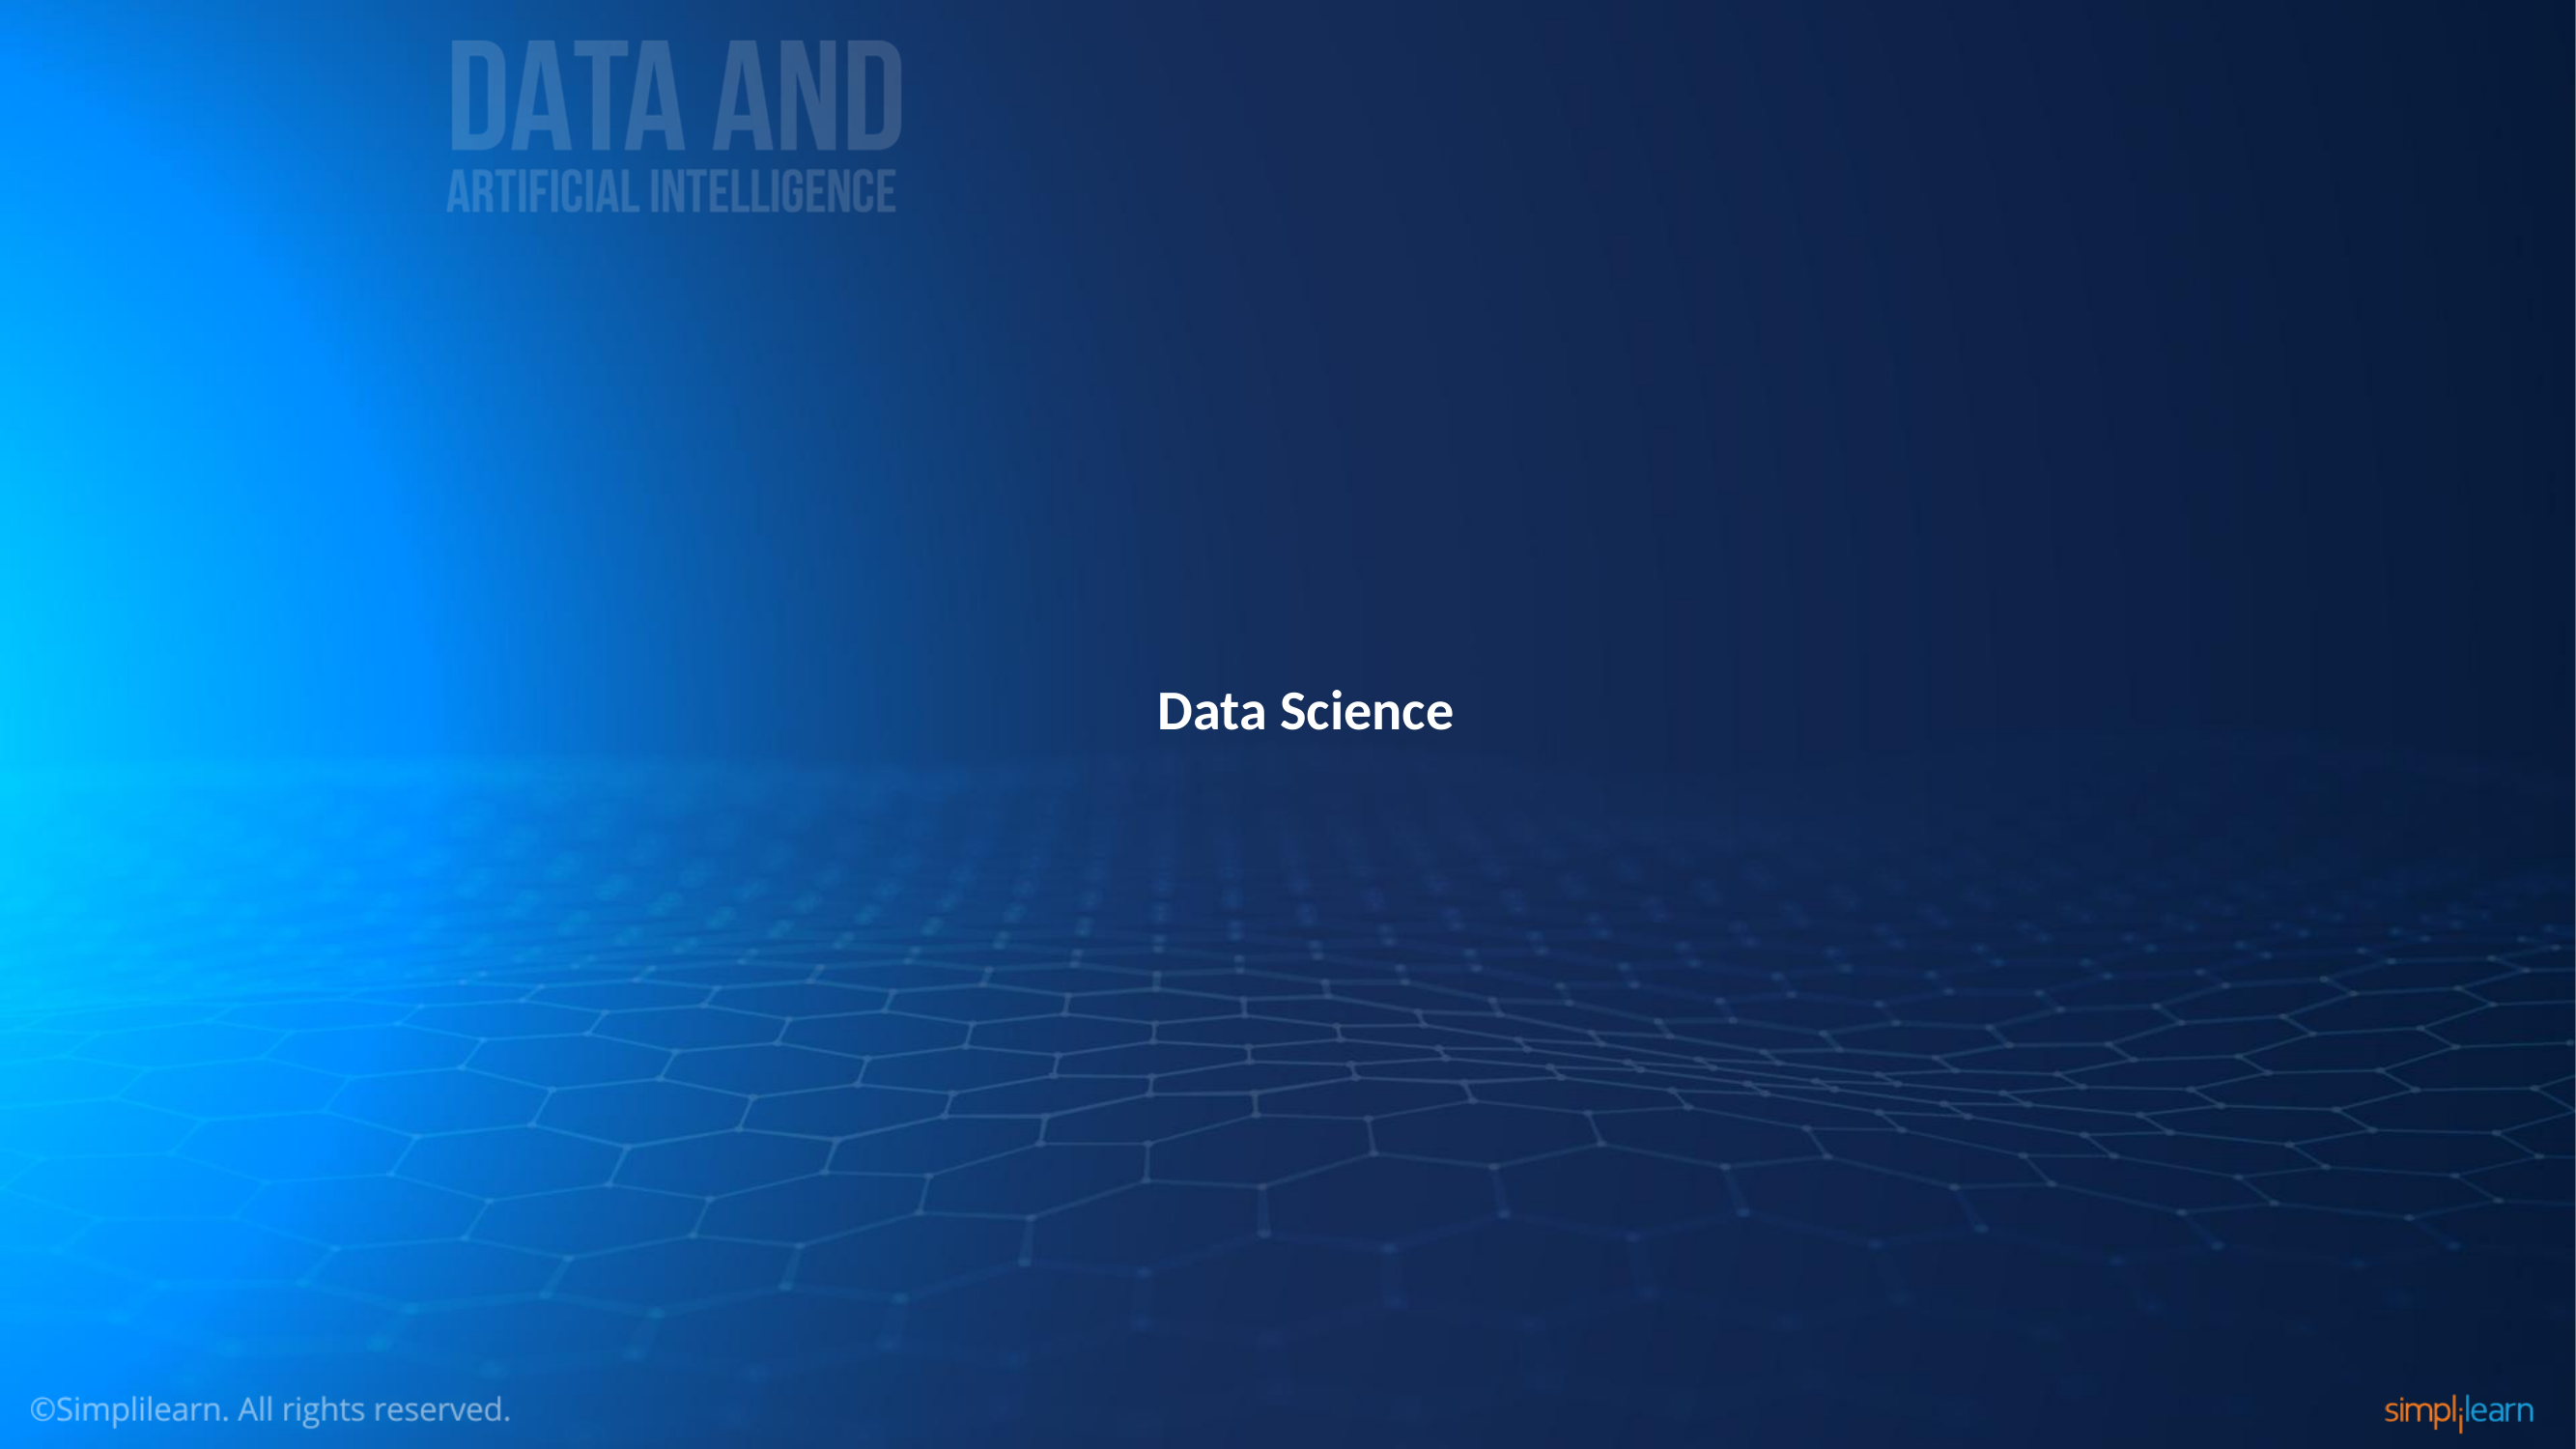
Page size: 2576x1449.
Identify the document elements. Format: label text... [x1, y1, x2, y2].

picture [0, 0, 2576, 1449]
list Data Science [619, 666, 1956, 783]
